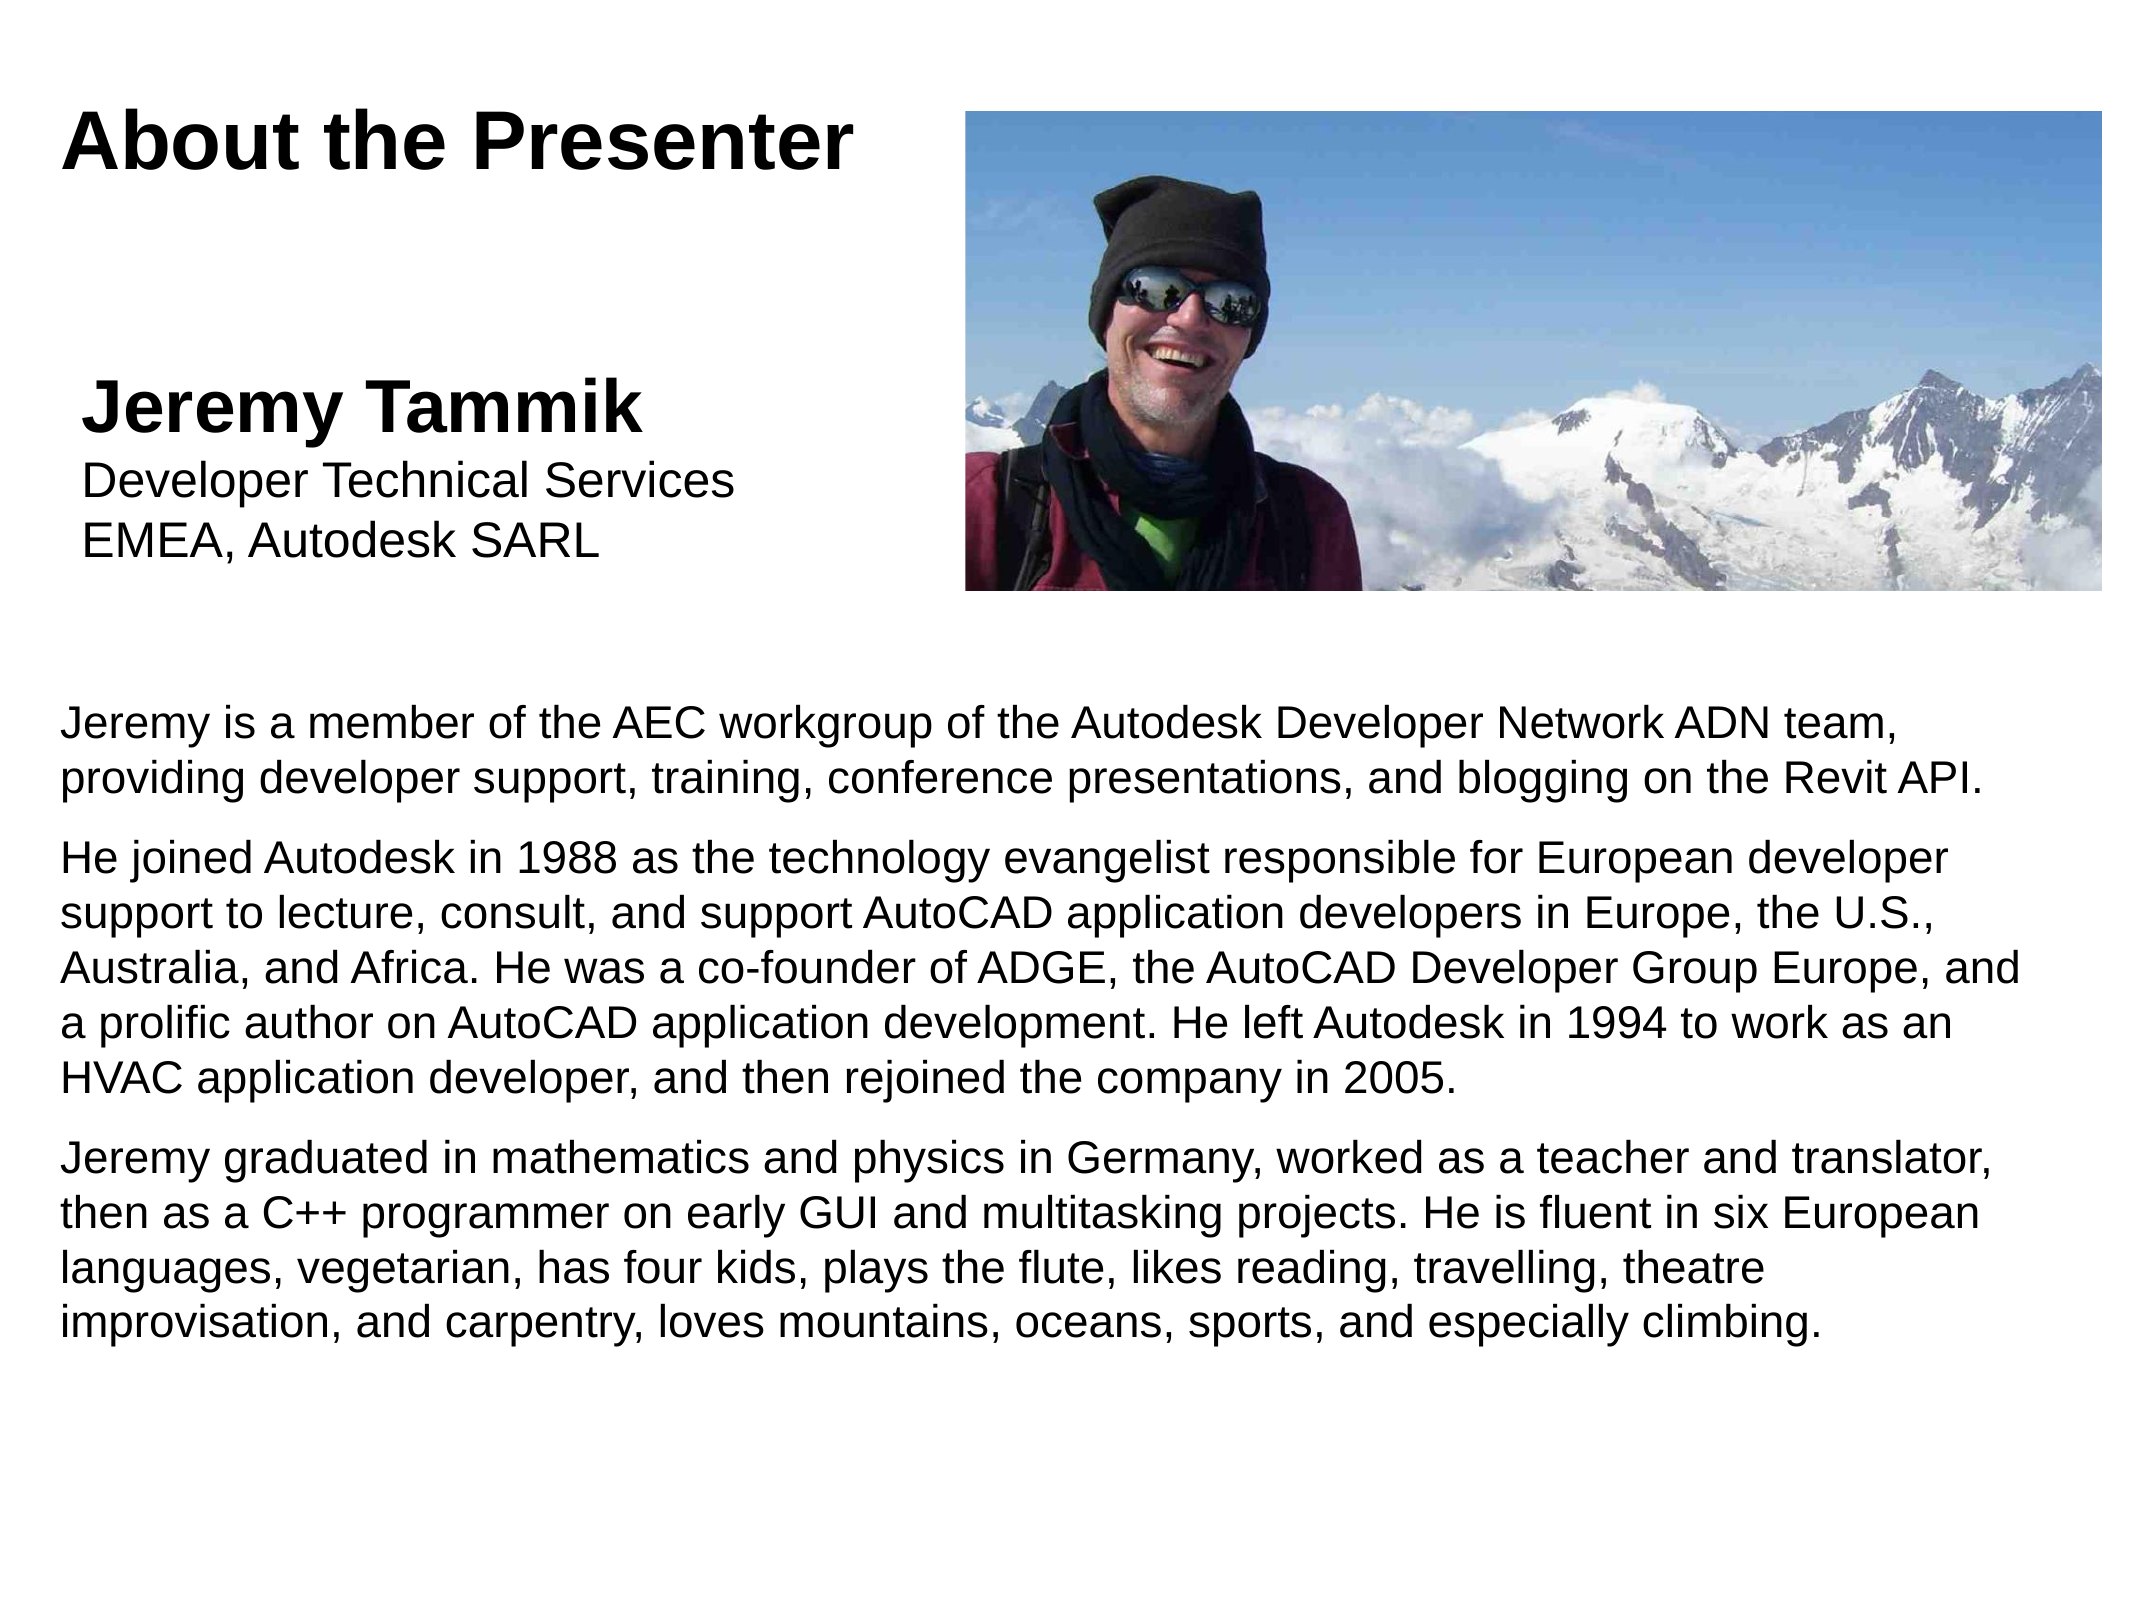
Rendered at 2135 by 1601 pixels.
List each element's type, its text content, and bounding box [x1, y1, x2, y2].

picture [965, 111, 2103, 591]
text_box Jeremy Tammik Developer Technical Services EMEA, Autodesk SARL [60, 346, 959, 578]
list Jeremy is a member of the AEC workgroup of the Autodesk Developer Network ADN team, providing developer support, training, conference presentations, and blogging on the Revit API. He joined Autodesk in 1988 as the technology evangelist responsible for European developer support to lecture, consult, and support AutoCAD application developers in Europe, the U.S., Australia, and Africa. He was a co-founder of ADGE, the AutoCAD Developer Group Europe, and a prolific author on AutoCAD application development. He left Autodesk in 1994 to work as an HVAC application developer, and then rejoined the company in 2005. Jeremy graduated in mathematics and physics in Germany, worked as a teacher and translator, then as a C++ programmer on early GUI and multitasking projects. He is fluent in six European languages, vegetarian, has four kids, plays the flute, likes reading, travelling, theatre improvisation, and carpentry, loves mountains, oceans, sports, and especially climbing. [59, 691, 2049, 1484]
title About the Presenter [59, 66, 992, 206]
